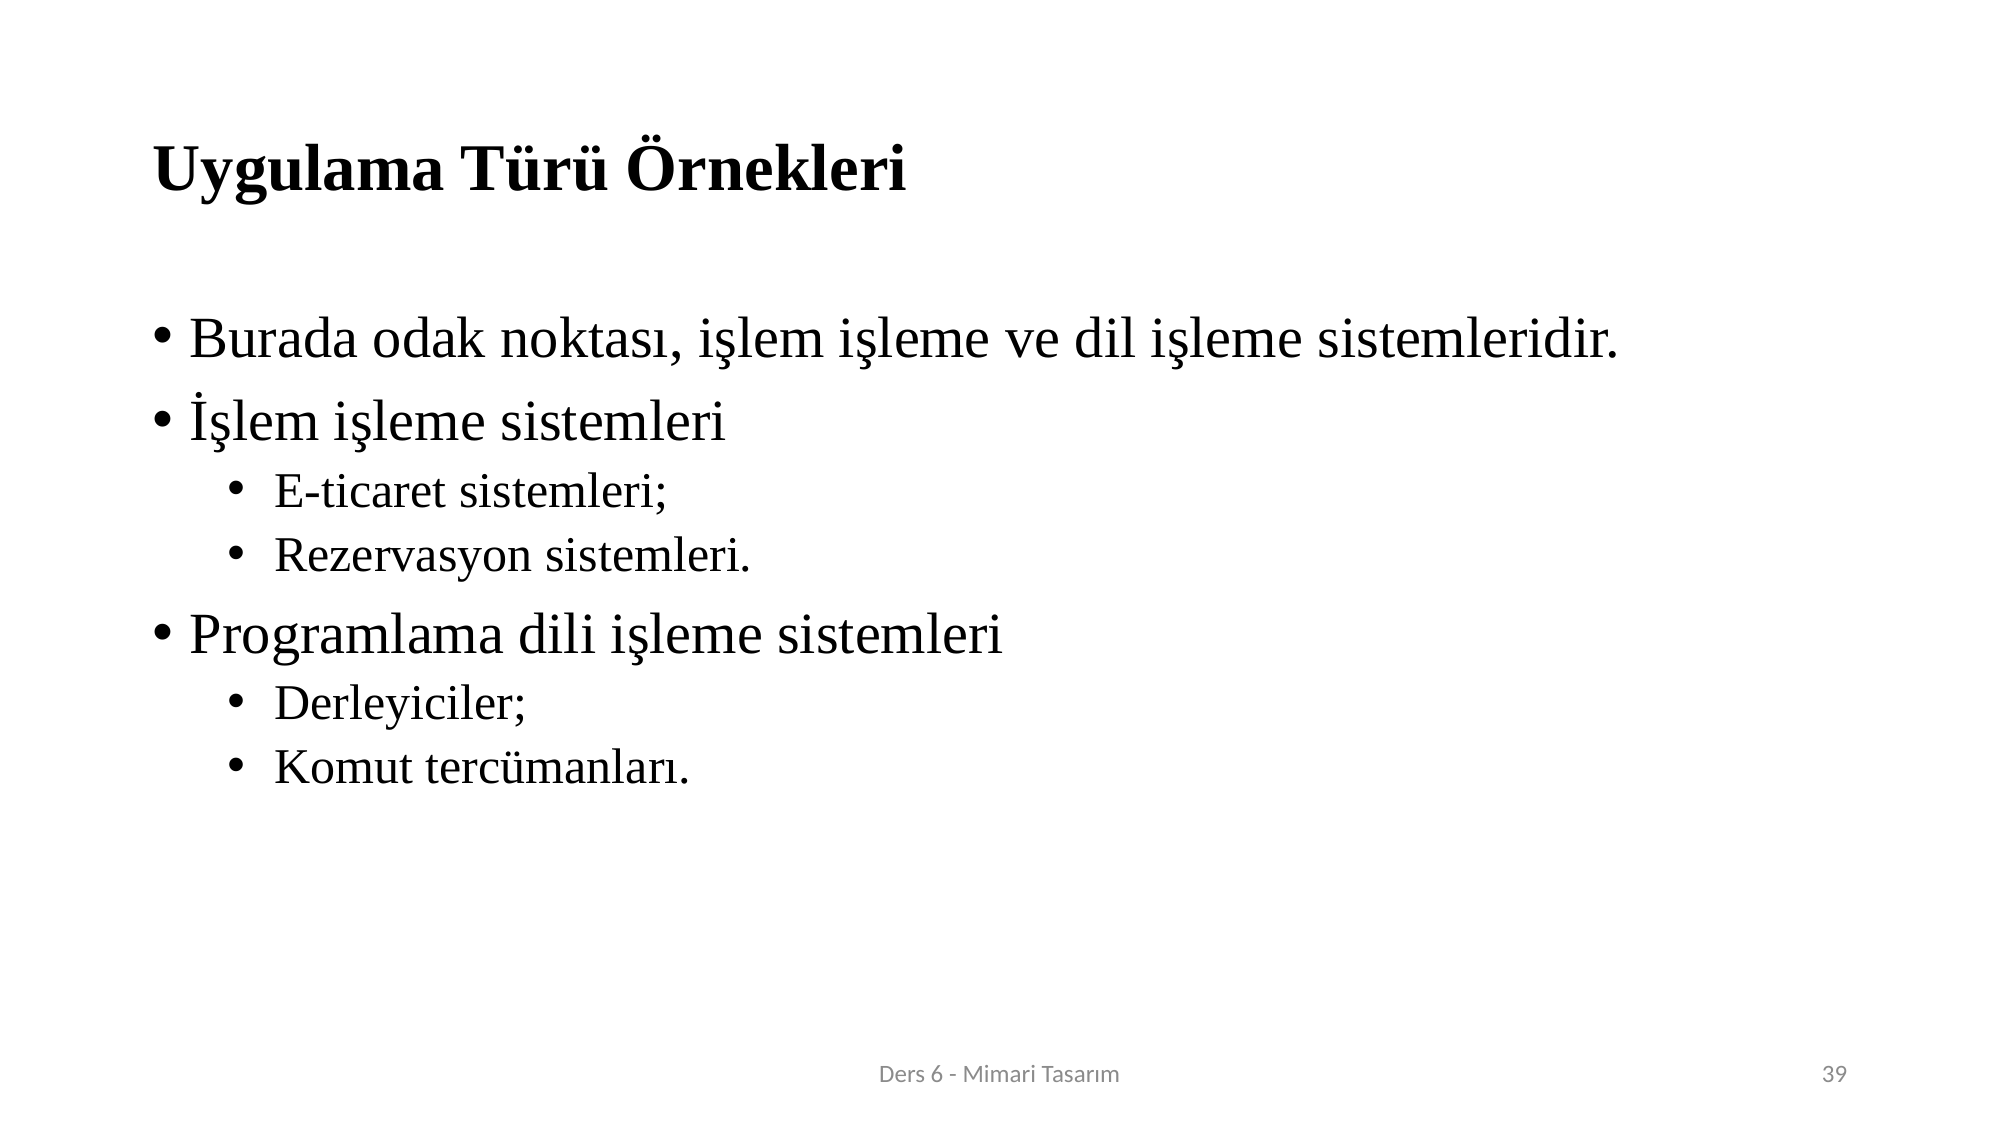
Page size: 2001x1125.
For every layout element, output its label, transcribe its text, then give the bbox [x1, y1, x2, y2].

title Uygulama Türü Örnekleri [137, 59, 1863, 278]
list Burada odak noktası, işlem işleme ve dil işleme sistemleridir. İşlem işleme sistemleri E-ticaret sistemleri; Rezervasyon sistemleri. Programlama dili işleme sistemleri Derleyiciler; Komut tercümanları. [137, 299, 1863, 1014]
footer Ders 6 - Mimari Tasarım [662, 1042, 1338, 1103]
slide_number 39 [1412, 1042, 1863, 1103]
